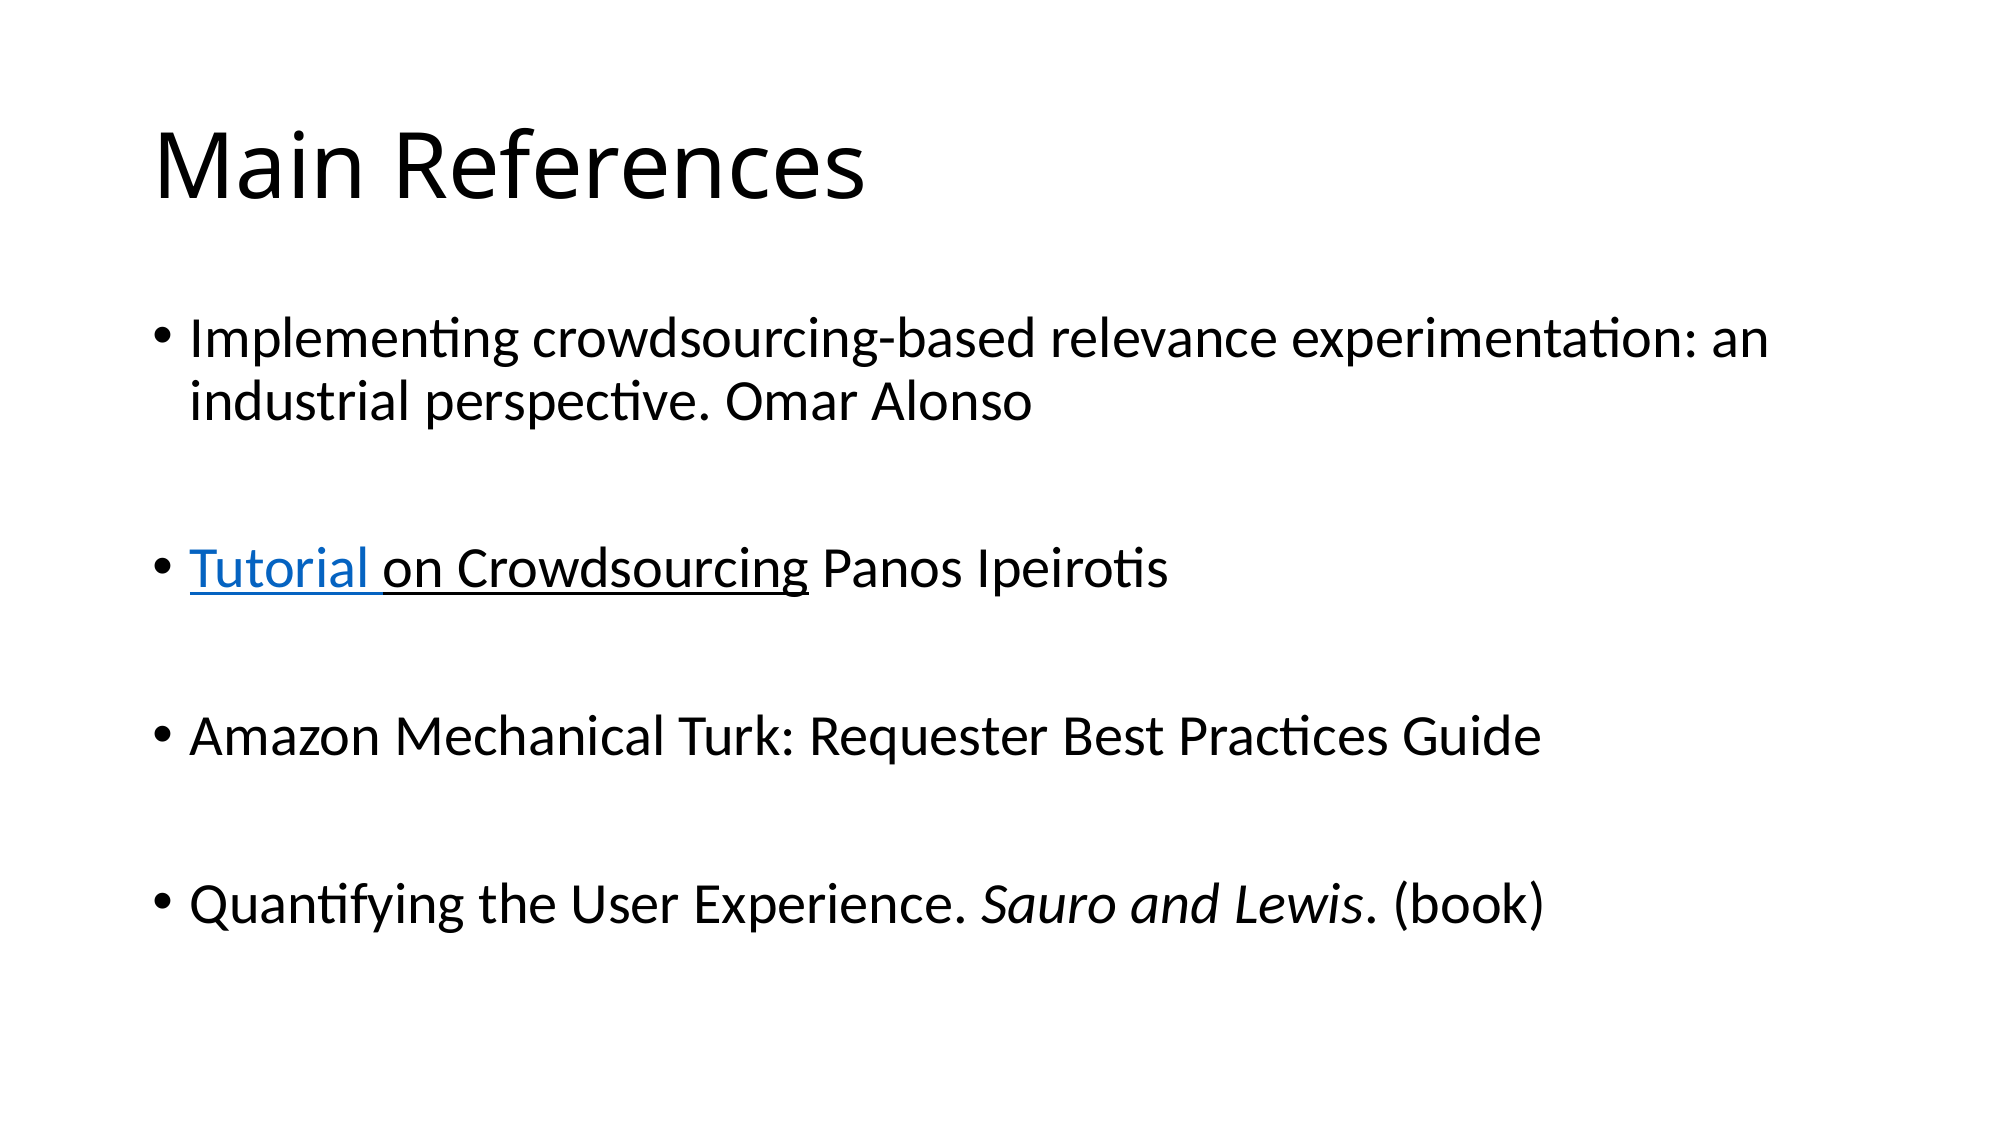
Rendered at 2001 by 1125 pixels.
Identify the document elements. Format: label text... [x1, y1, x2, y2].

title Main References [137, 59, 1863, 278]
list Implementing crowdsourcing-based relevance experimentation: an industrial perspective. Omar Alonso Tutorial on Crowdsourcing Panos Ipeirotis Amazon Mechanical Turk: Requester Best Practices Guide Quantifying the User Experience. Sauro and Lewis. (book) [137, 299, 1863, 1014]
